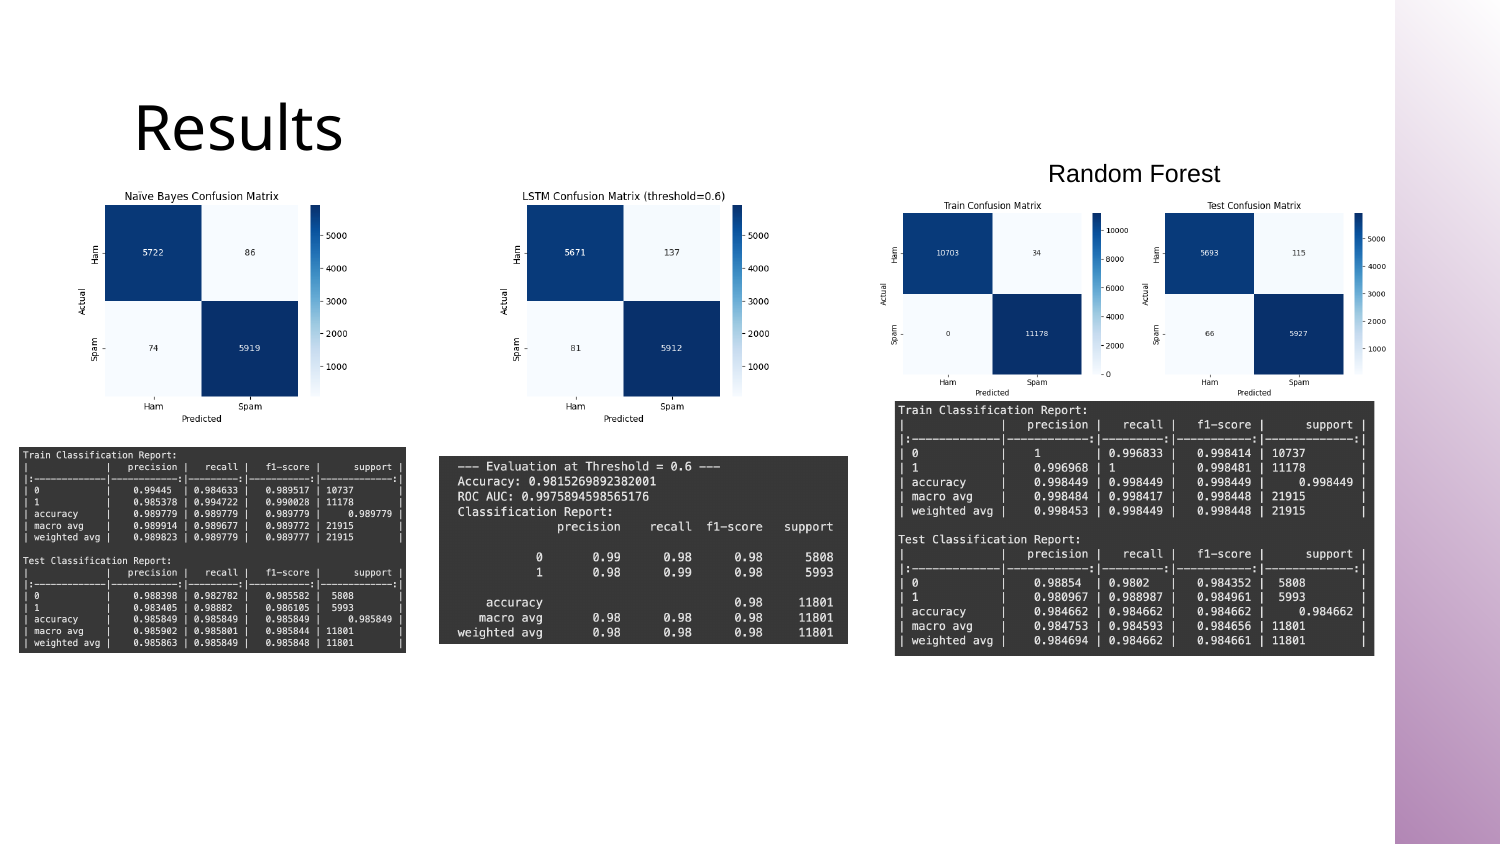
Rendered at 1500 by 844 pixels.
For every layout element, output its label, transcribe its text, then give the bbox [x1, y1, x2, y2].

picture [72, 185, 353, 430]
picture [18, 447, 407, 653]
picture [494, 185, 775, 430]
text_box Random Forest [1004, 143, 1265, 194]
picture [875, 196, 1391, 657]
title Results [118, 72, 1382, 167]
picture [438, 456, 849, 644]
